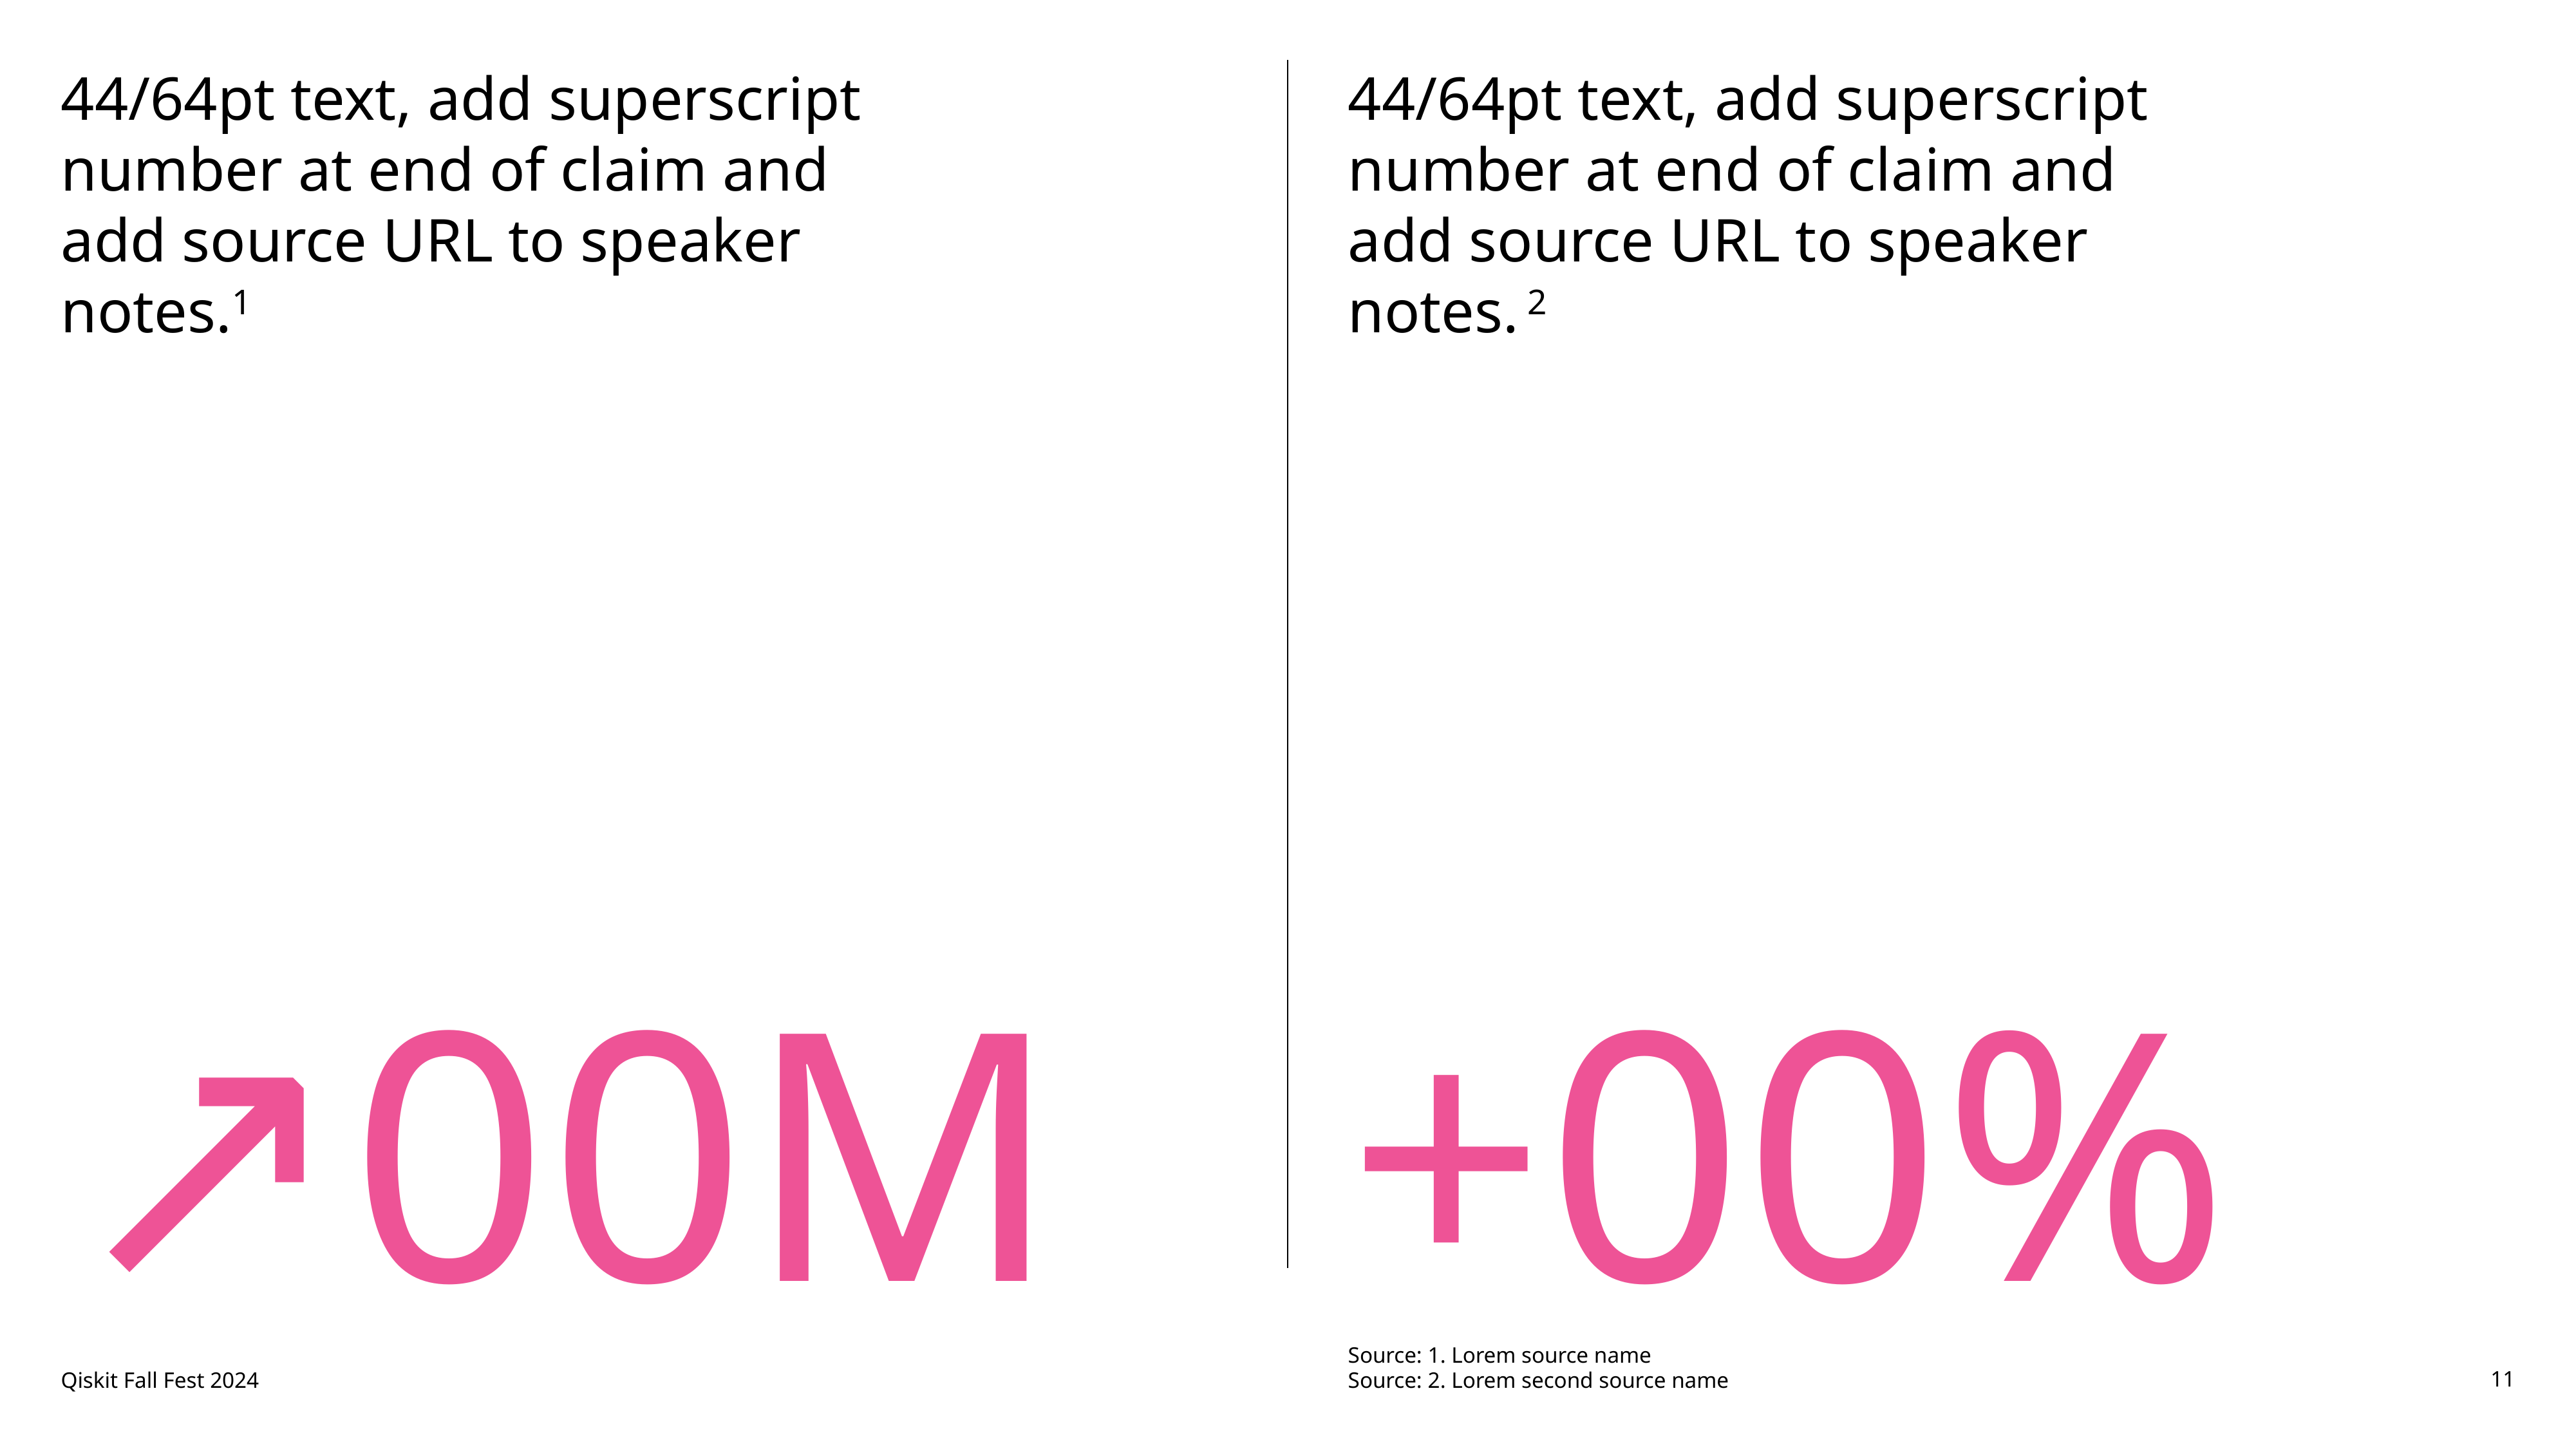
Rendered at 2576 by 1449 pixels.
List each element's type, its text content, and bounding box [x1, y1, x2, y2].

list 44/64pt text, add superscript number at end of claim and add source URL to speaker notes. 2 [1348, 60, 2154, 726]
list 44/64pt text, add superscript number at end of claim and add source URL to speaker notes.1 [60, 60, 867, 726]
list ↗︎00M [60, 981, 1228, 1356]
footer Qiskit Fall Fest 2024 [61, 1352, 585, 1393]
slide_number 11 [2486, 1366, 2515, 1394]
list +00% [1348, 981, 2515, 1356]
text_box Source: 1. Lorem source name Source: 2. Lorem second source name [1348, 1271, 1871, 1393]
